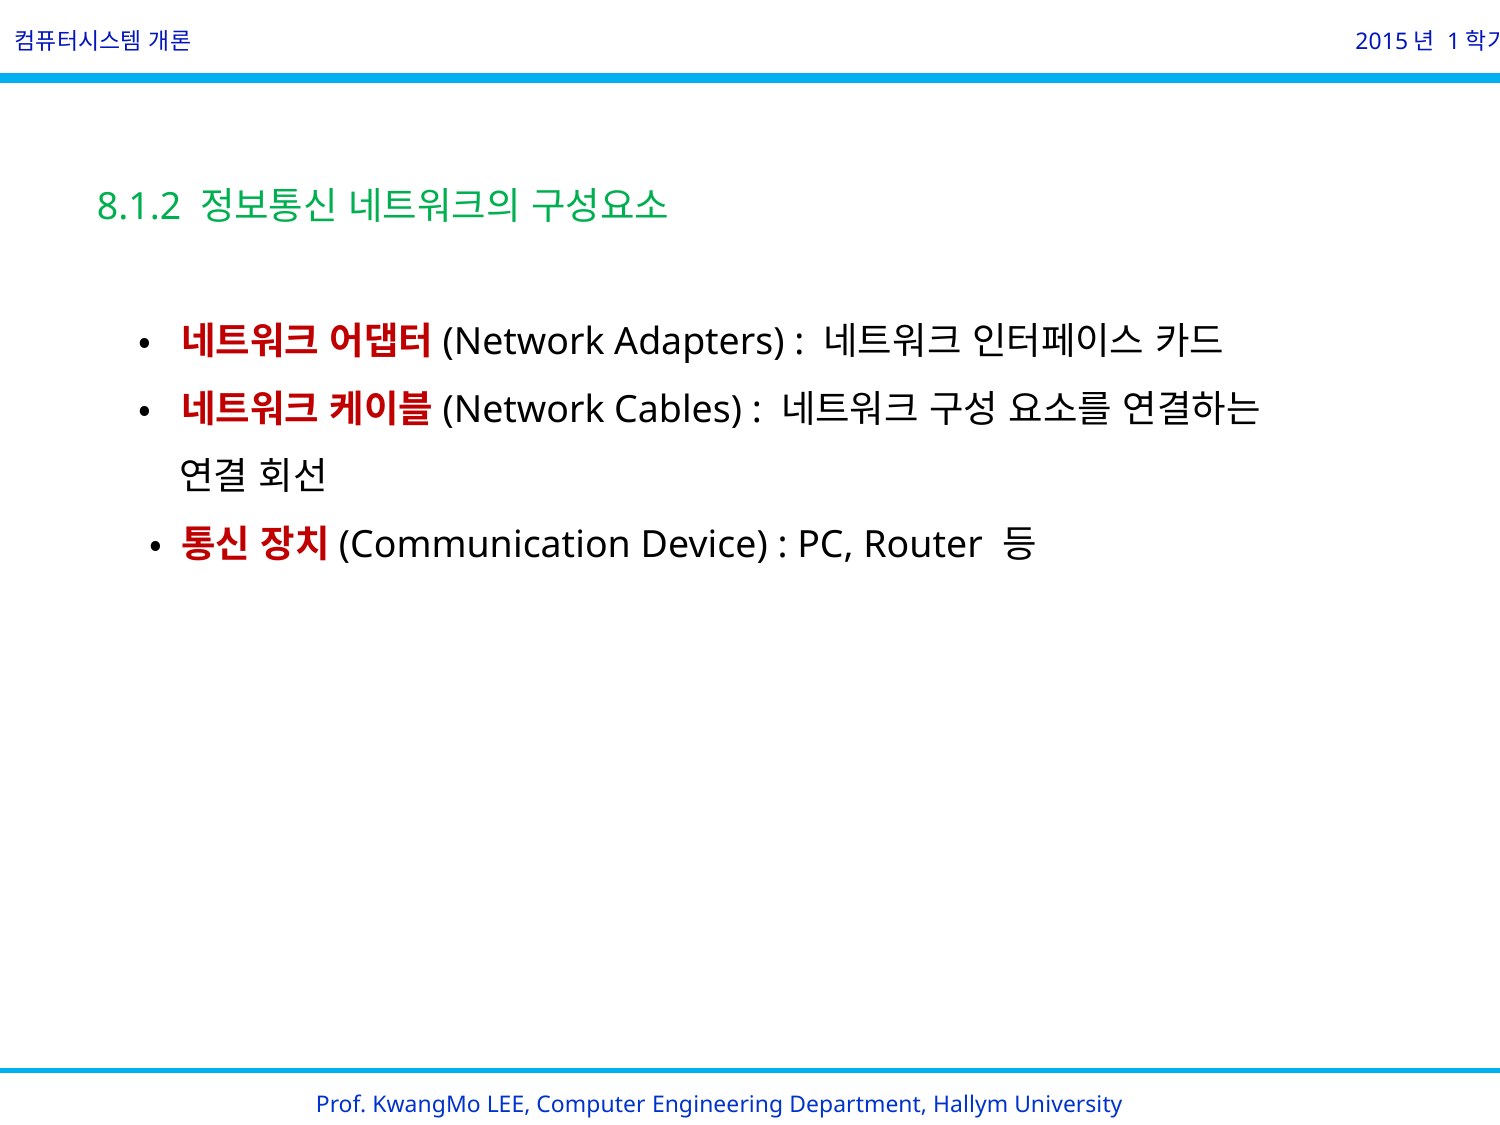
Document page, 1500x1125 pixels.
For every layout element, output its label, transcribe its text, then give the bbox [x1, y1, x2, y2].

text_box 8.1.2 정보통신 네트워크의 구성요소 • 네트워크 어댑터(Network Adapters) : 네트워크 인터페이스 카드 • 네트워크 케이블(Network Cables) : 네트워크 구성 요소를 연결하는 연결 회선 • 통신 장치(Communication Device) : PC, Router 등 [82, 152, 1442, 573]
text_box Prof. KwangMo LEE, Computer Engineering Department, Hallym University [301, 1082, 1247, 1125]
text_box 컴퓨터시스템 개론 [0, 19, 225, 62]
text_box 2015년 1학기 [1340, 19, 1500, 62]
